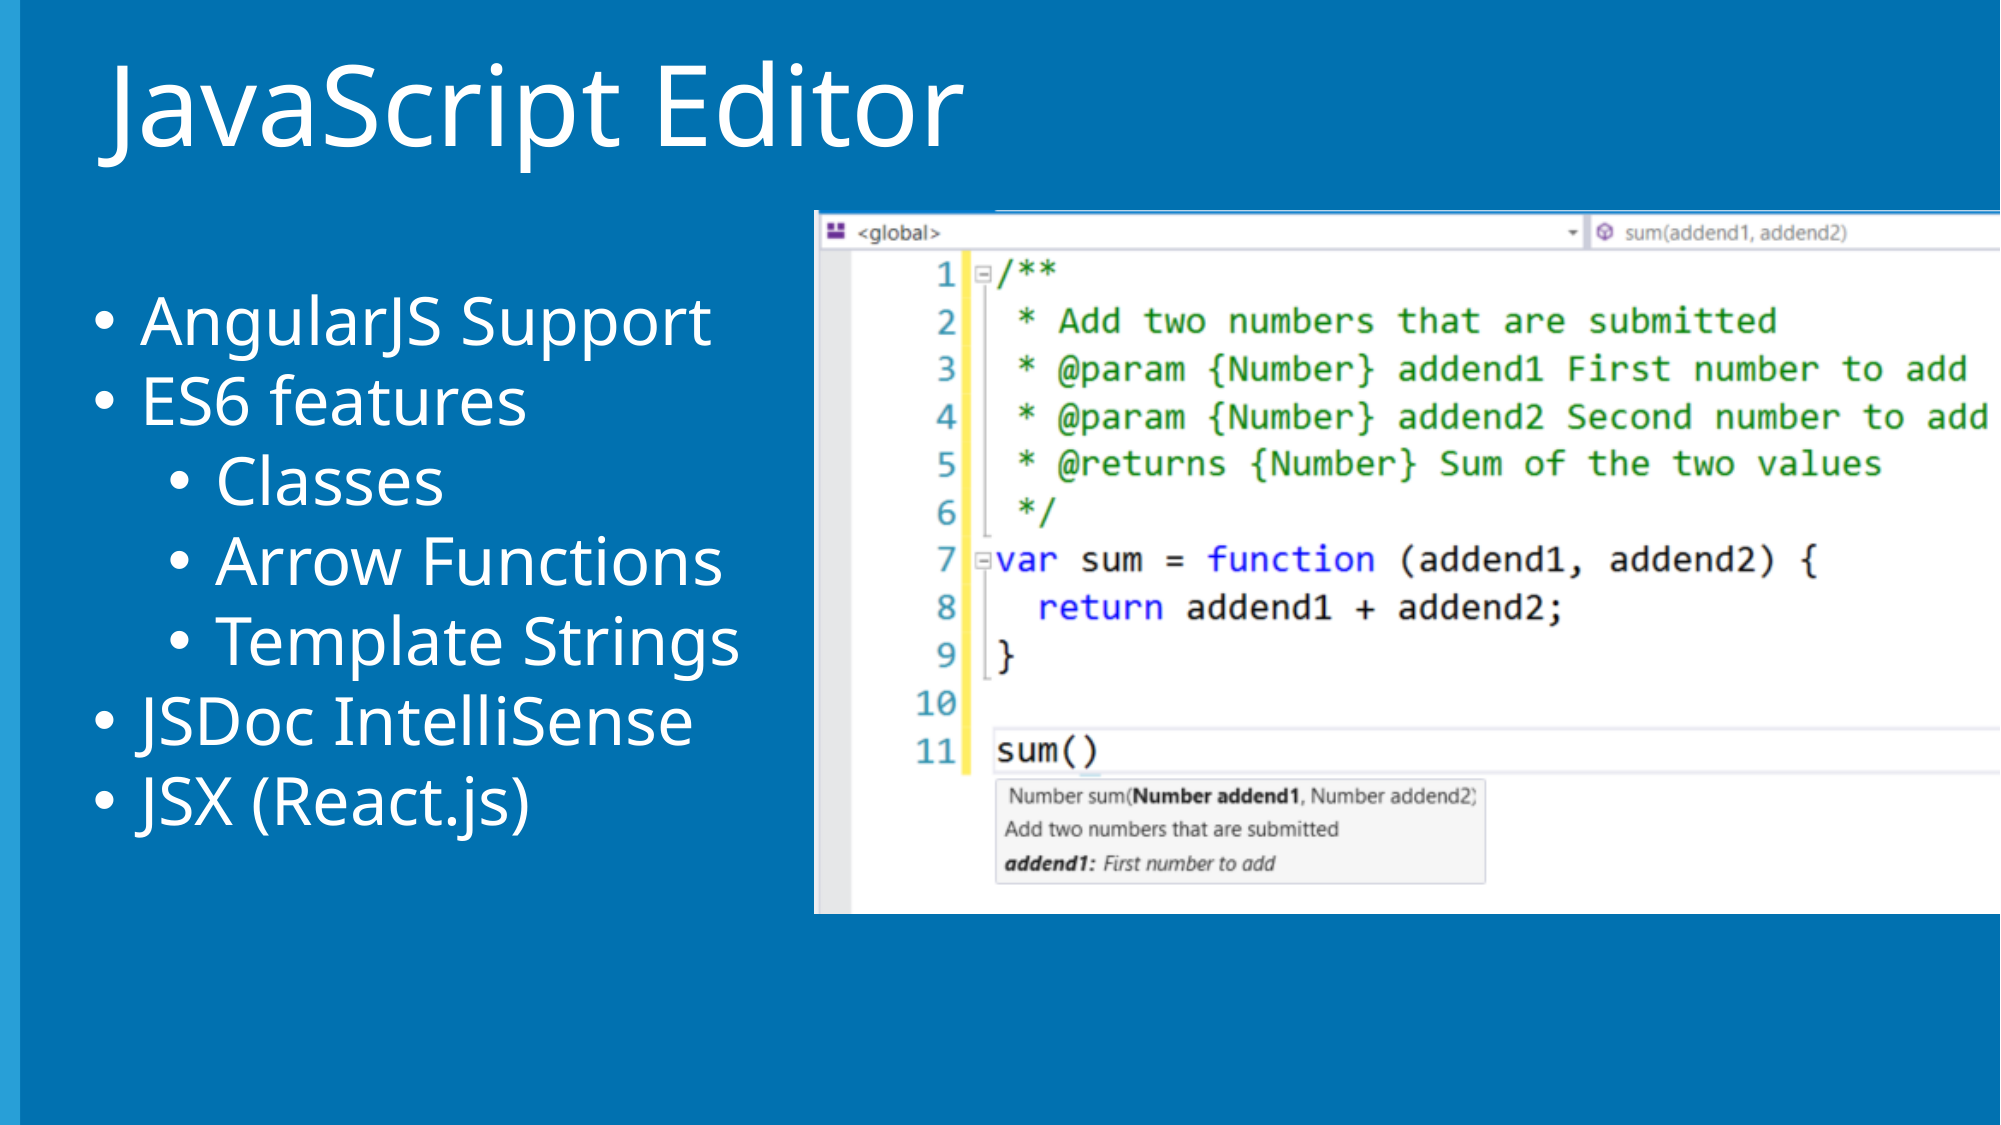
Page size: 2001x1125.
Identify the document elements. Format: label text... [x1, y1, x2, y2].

title JavaScript Editor [92, 1, 1910, 220]
text_box AngularJS Support ES6 features Classes Arrow Functions Template Strings JSDoc IntelliSense JSX (React.js) [78, 271, 757, 847]
picture [814, 210, 2000, 914]
